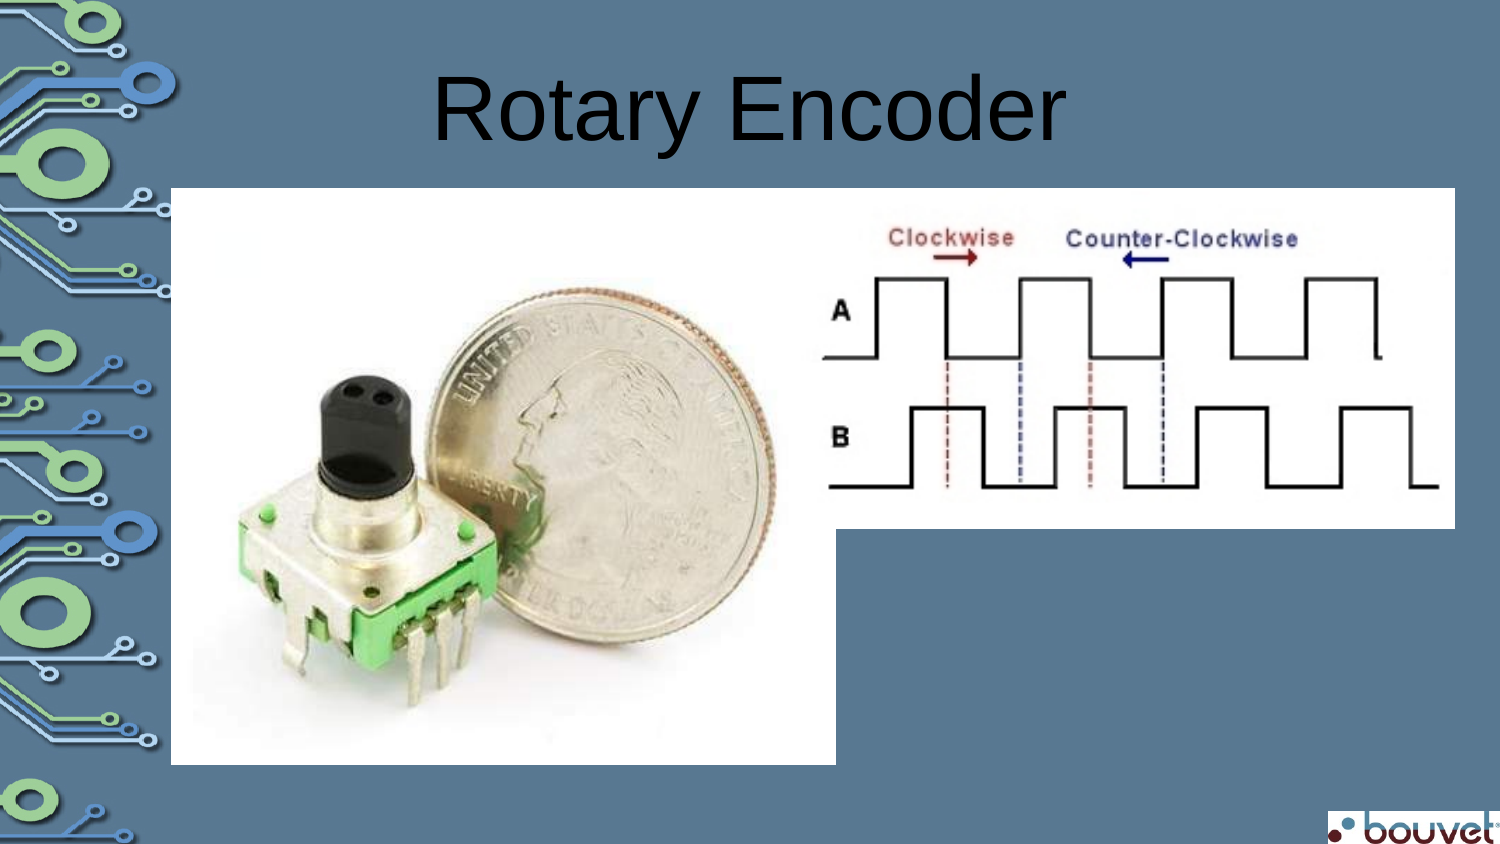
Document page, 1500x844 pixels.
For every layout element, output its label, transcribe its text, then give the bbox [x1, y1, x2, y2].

title Rotary Encoder [75, 33, 1425, 175]
picture [0, 0, 1500, 844]
